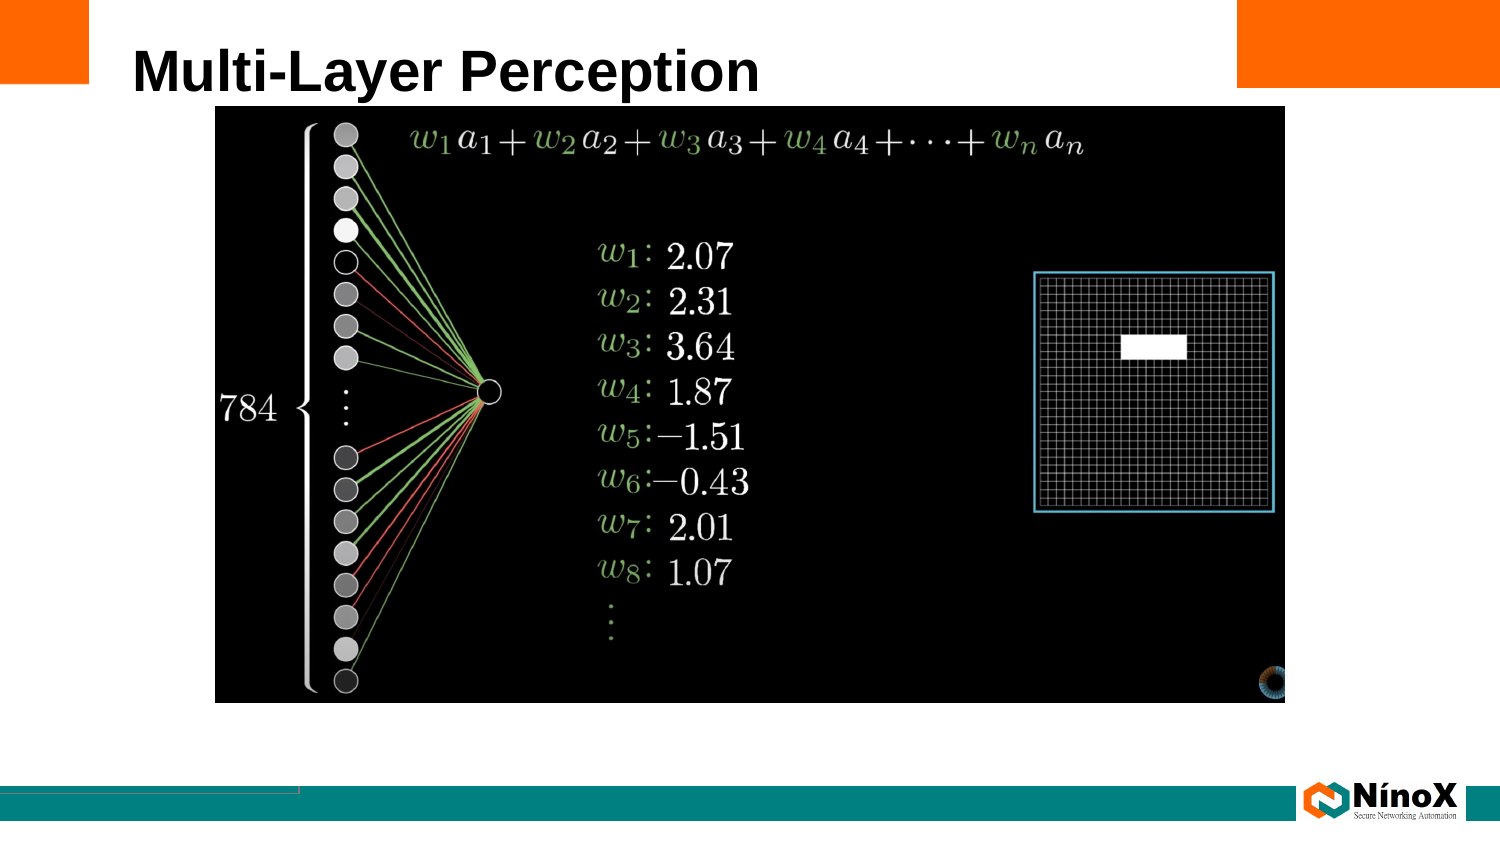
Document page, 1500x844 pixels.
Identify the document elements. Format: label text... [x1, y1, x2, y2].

picture [0, 779, 1500, 822]
title Multi-Layer Perception [132, 33, 1211, 107]
picture [0, 0, 89, 86]
picture [1237, 0, 1500, 88]
picture [215, 105, 1285, 703]
